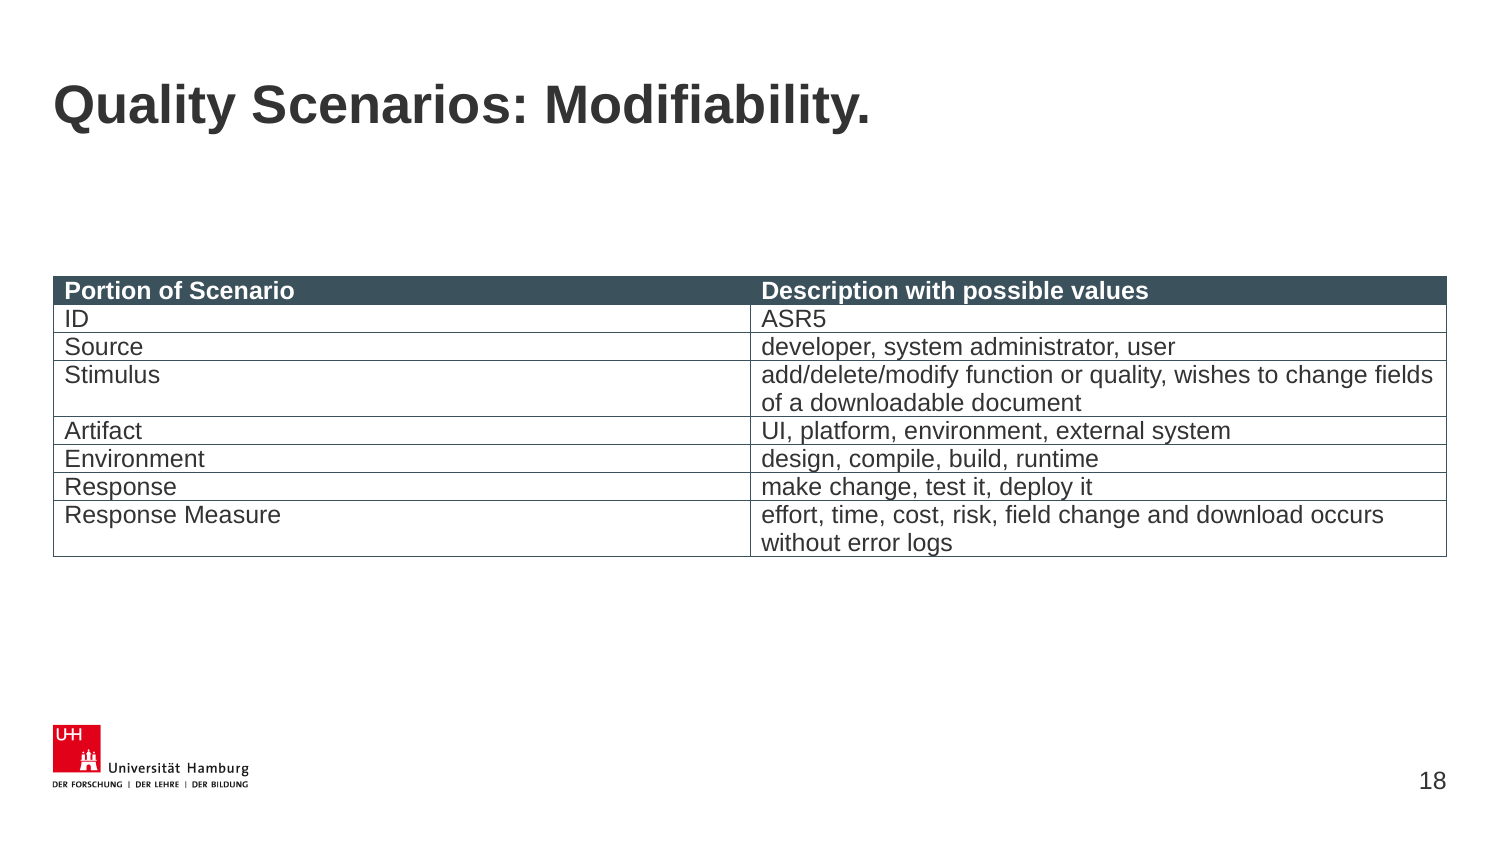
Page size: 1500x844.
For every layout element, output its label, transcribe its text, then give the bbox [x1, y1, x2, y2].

table_cell add/delete/modify function or quality, wishes to change fields of a downloadable document [751, 361, 1446, 416]
table_cell effort, time, cost, risk, field change and download occurs without error logs [751, 501, 1446, 556]
table_header Portion of Scenario [54, 277, 750, 304]
table_cell developer, system administrator, user [751, 333, 1446, 360]
table_header Description with possible values [750, 277, 1446, 304]
table_cell design, compile, build, runtime [751, 445, 1446, 472]
table_cell Response [54, 473, 750, 500]
table_cell Artifact [54, 417, 750, 444]
table_cell UI, platform, environment, external system [751, 417, 1446, 444]
title Quality Scenarios: Modifiability. [53, 55, 1447, 151]
table_cell ID [54, 305, 750, 332]
table_cell Source [54, 333, 750, 360]
slide_number 18 [1338, 757, 1447, 803]
table_cell ASR5 [751, 305, 1446, 332]
table_cell Stimulus [54, 361, 750, 416]
picture [5, 677, 296, 812]
table_cell Response Measure [54, 501, 750, 556]
table_cell make change, test it, deploy it [751, 473, 1446, 500]
table_cell Environment [54, 445, 750, 472]
